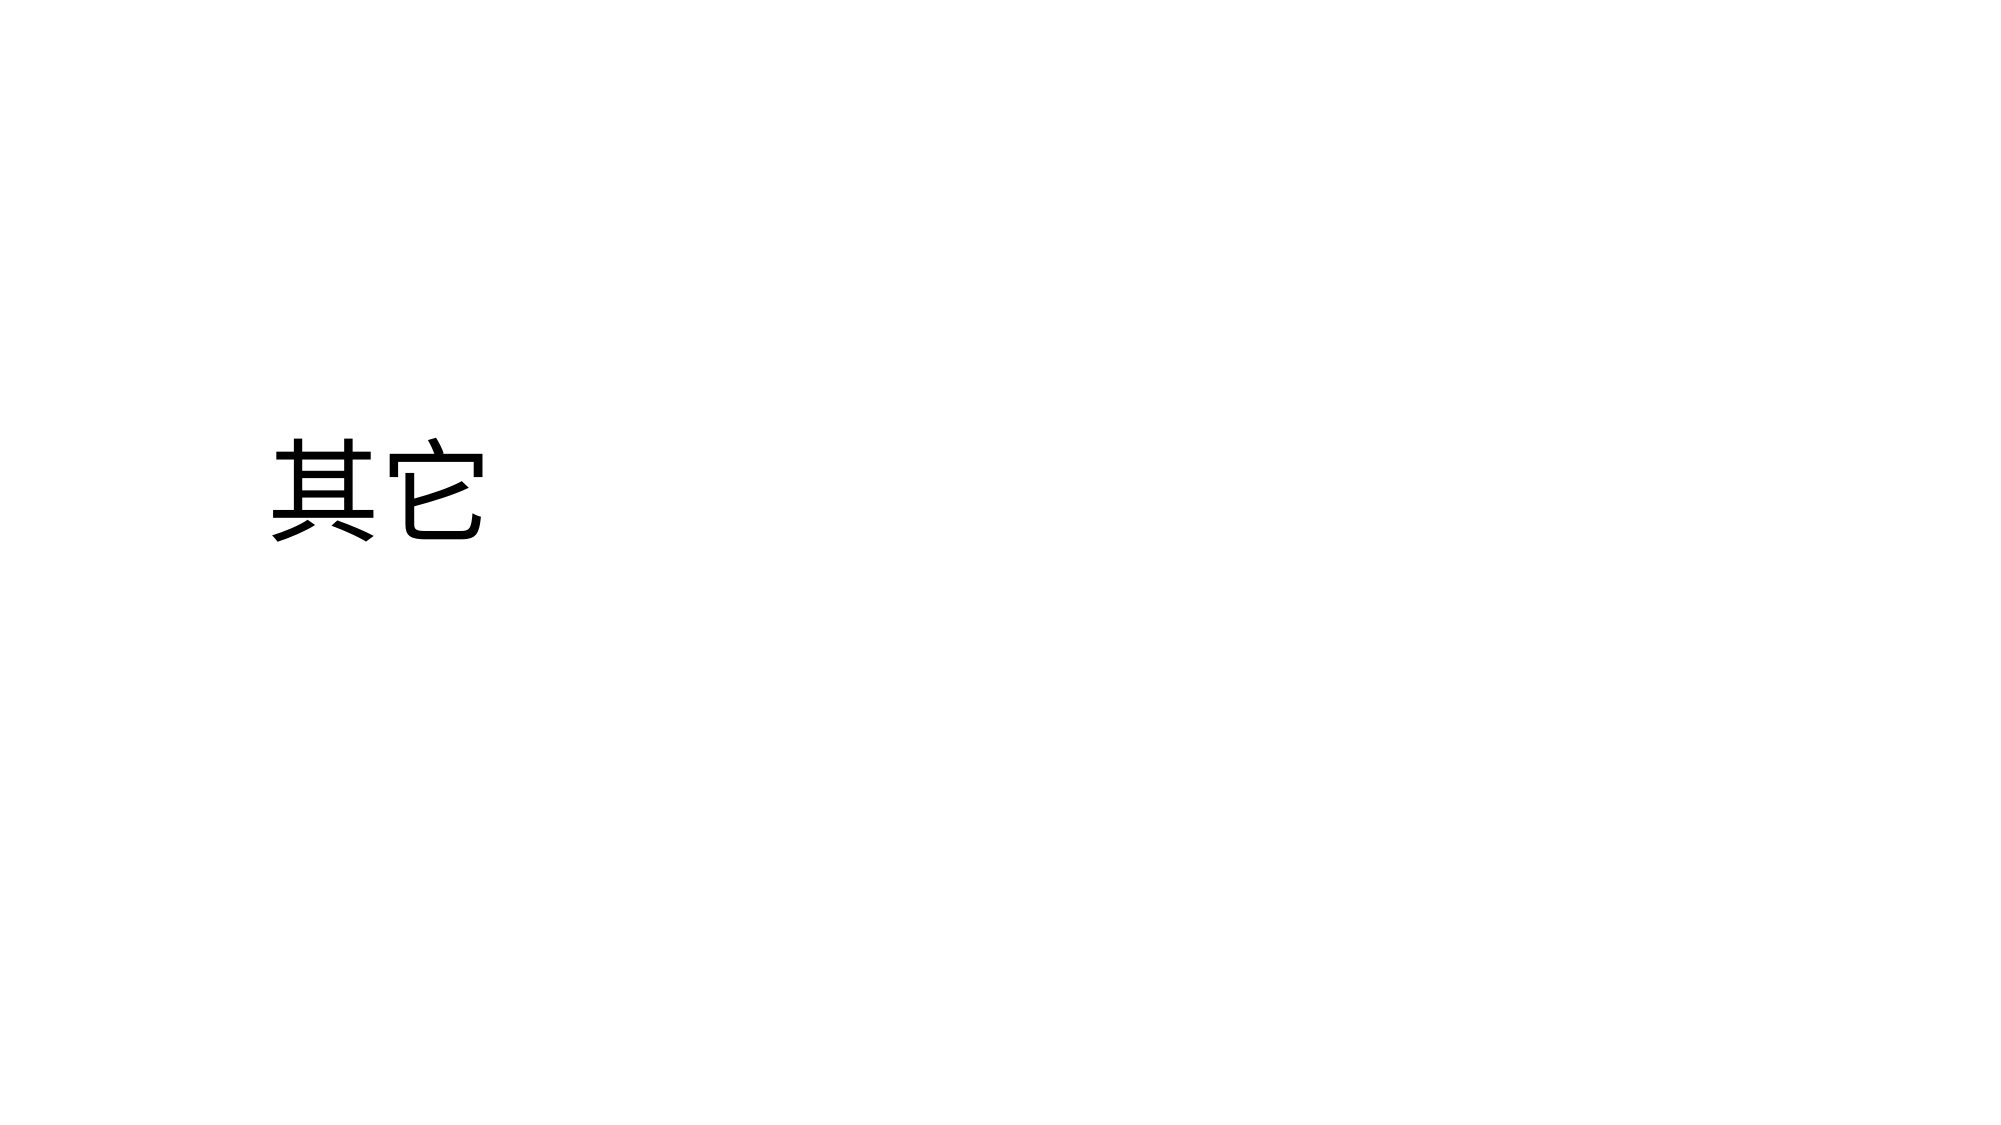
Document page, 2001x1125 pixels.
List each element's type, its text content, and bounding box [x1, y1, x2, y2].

text_box 其它 [252, 414, 1769, 564]
